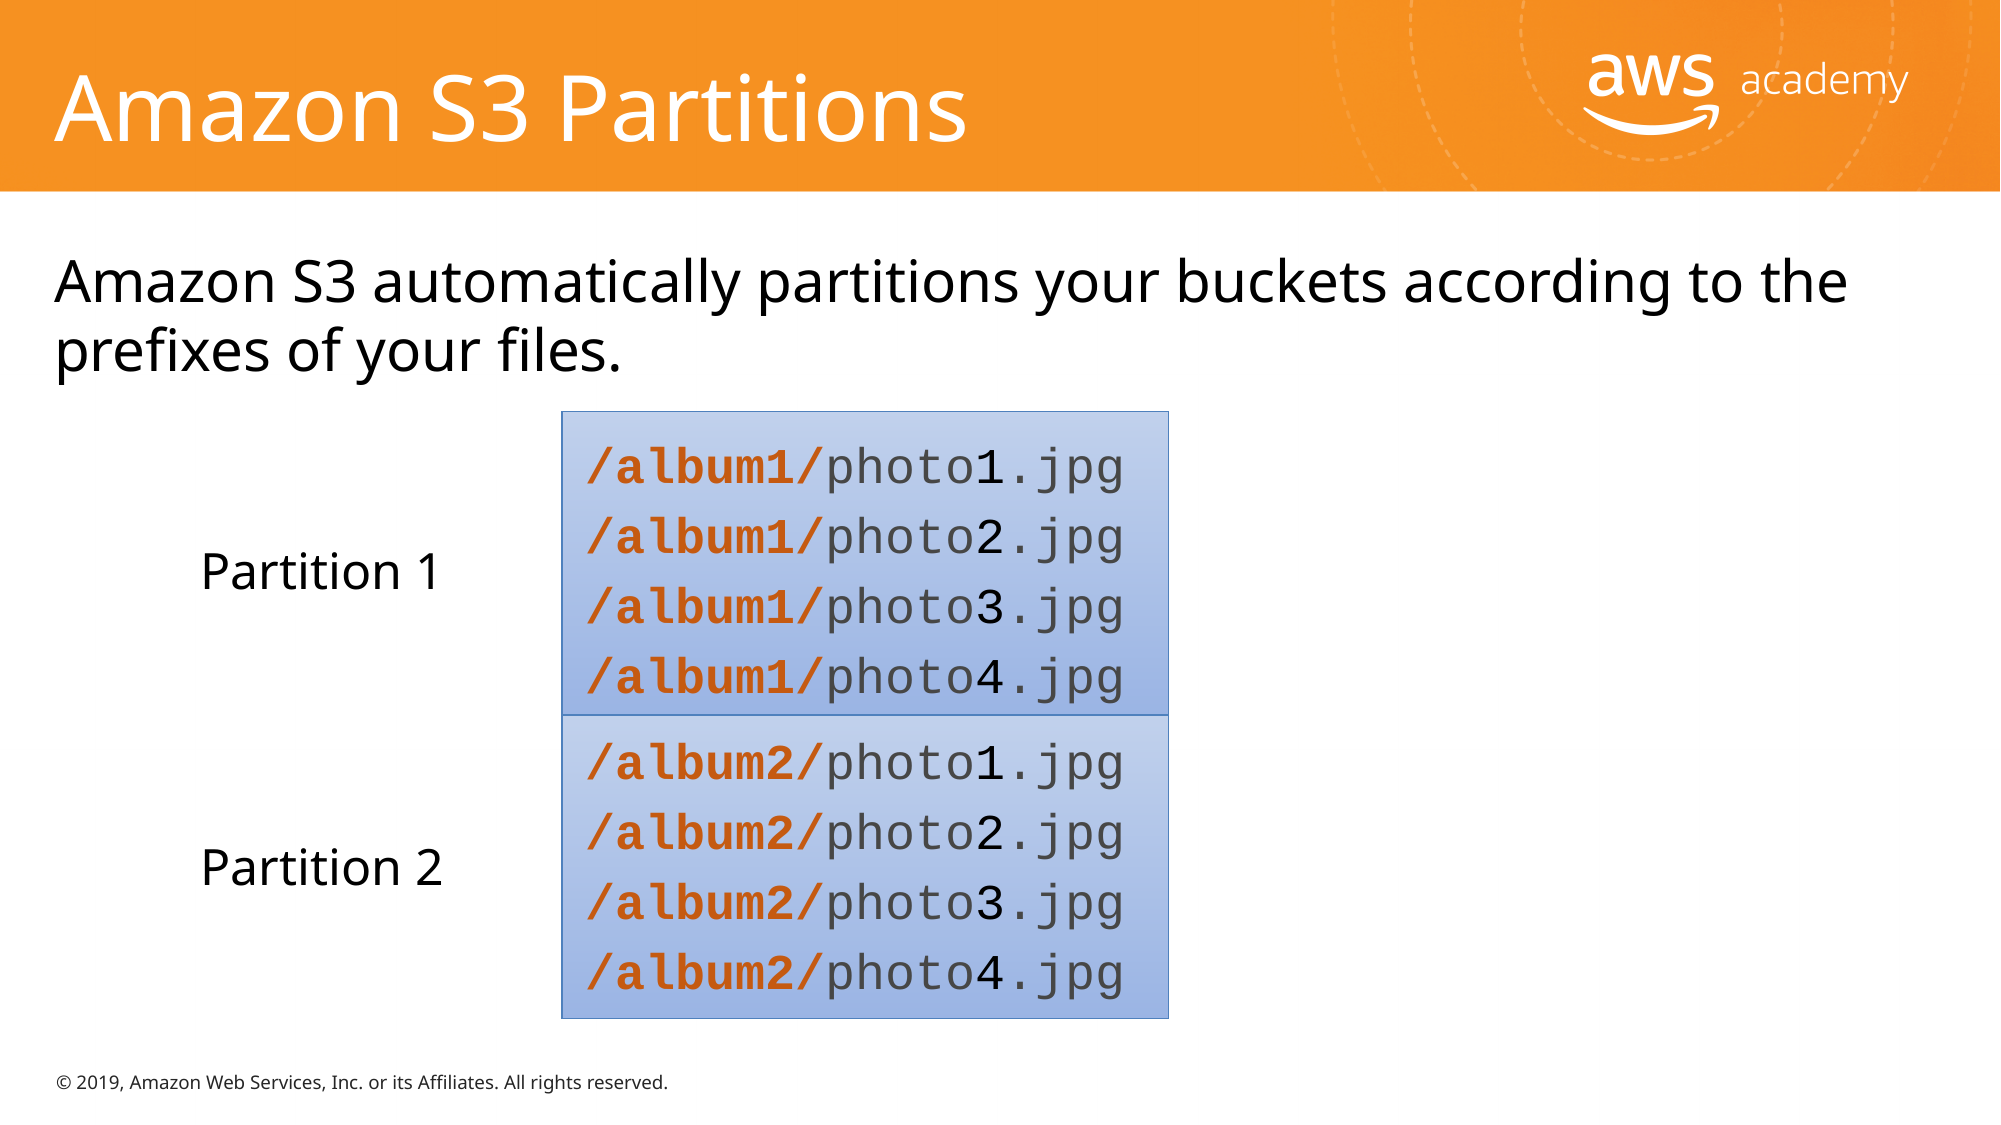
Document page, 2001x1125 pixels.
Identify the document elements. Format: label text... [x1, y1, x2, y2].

text_box /album1/photo1.jpg /album1/photo2.jpg /album1/photo3.jpg /album1/photo4.jpg [482, 426, 1309, 711]
picture [0, 0, 2000, 1125]
text_box Partition 1 [185, 532, 563, 607]
list Amazon S3 automatically partitions your buckets according to the prefixes of your files. [39, 236, 1898, 1043]
title Amazon S3 Partitions [39, 17, 1450, 206]
text_box /album2/photo1.jpg /album2/photo2.jpg /album2/photo3.jpg /album2/photo4.jpg [482, 722, 1309, 1007]
text_box Partition 2 [185, 828, 563, 903]
